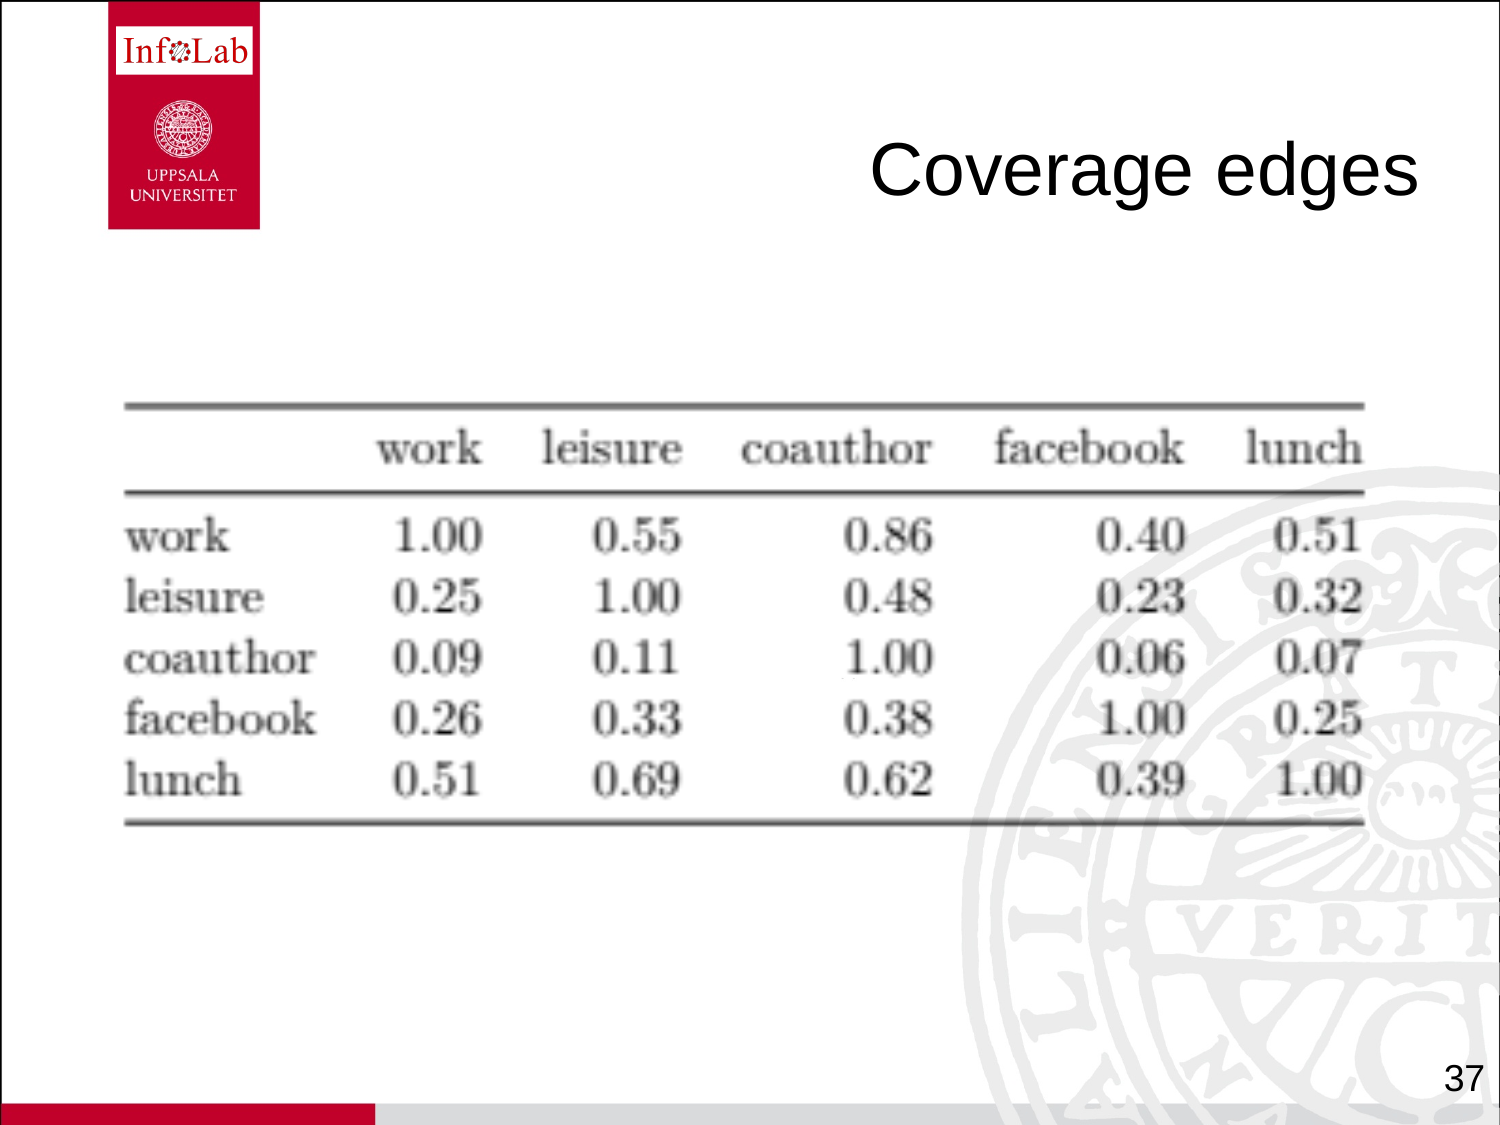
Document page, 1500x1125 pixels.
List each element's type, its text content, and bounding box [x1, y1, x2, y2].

picture [0, 0, 1500, 1125]
title Coverage edges [289, 99, 1436, 232]
